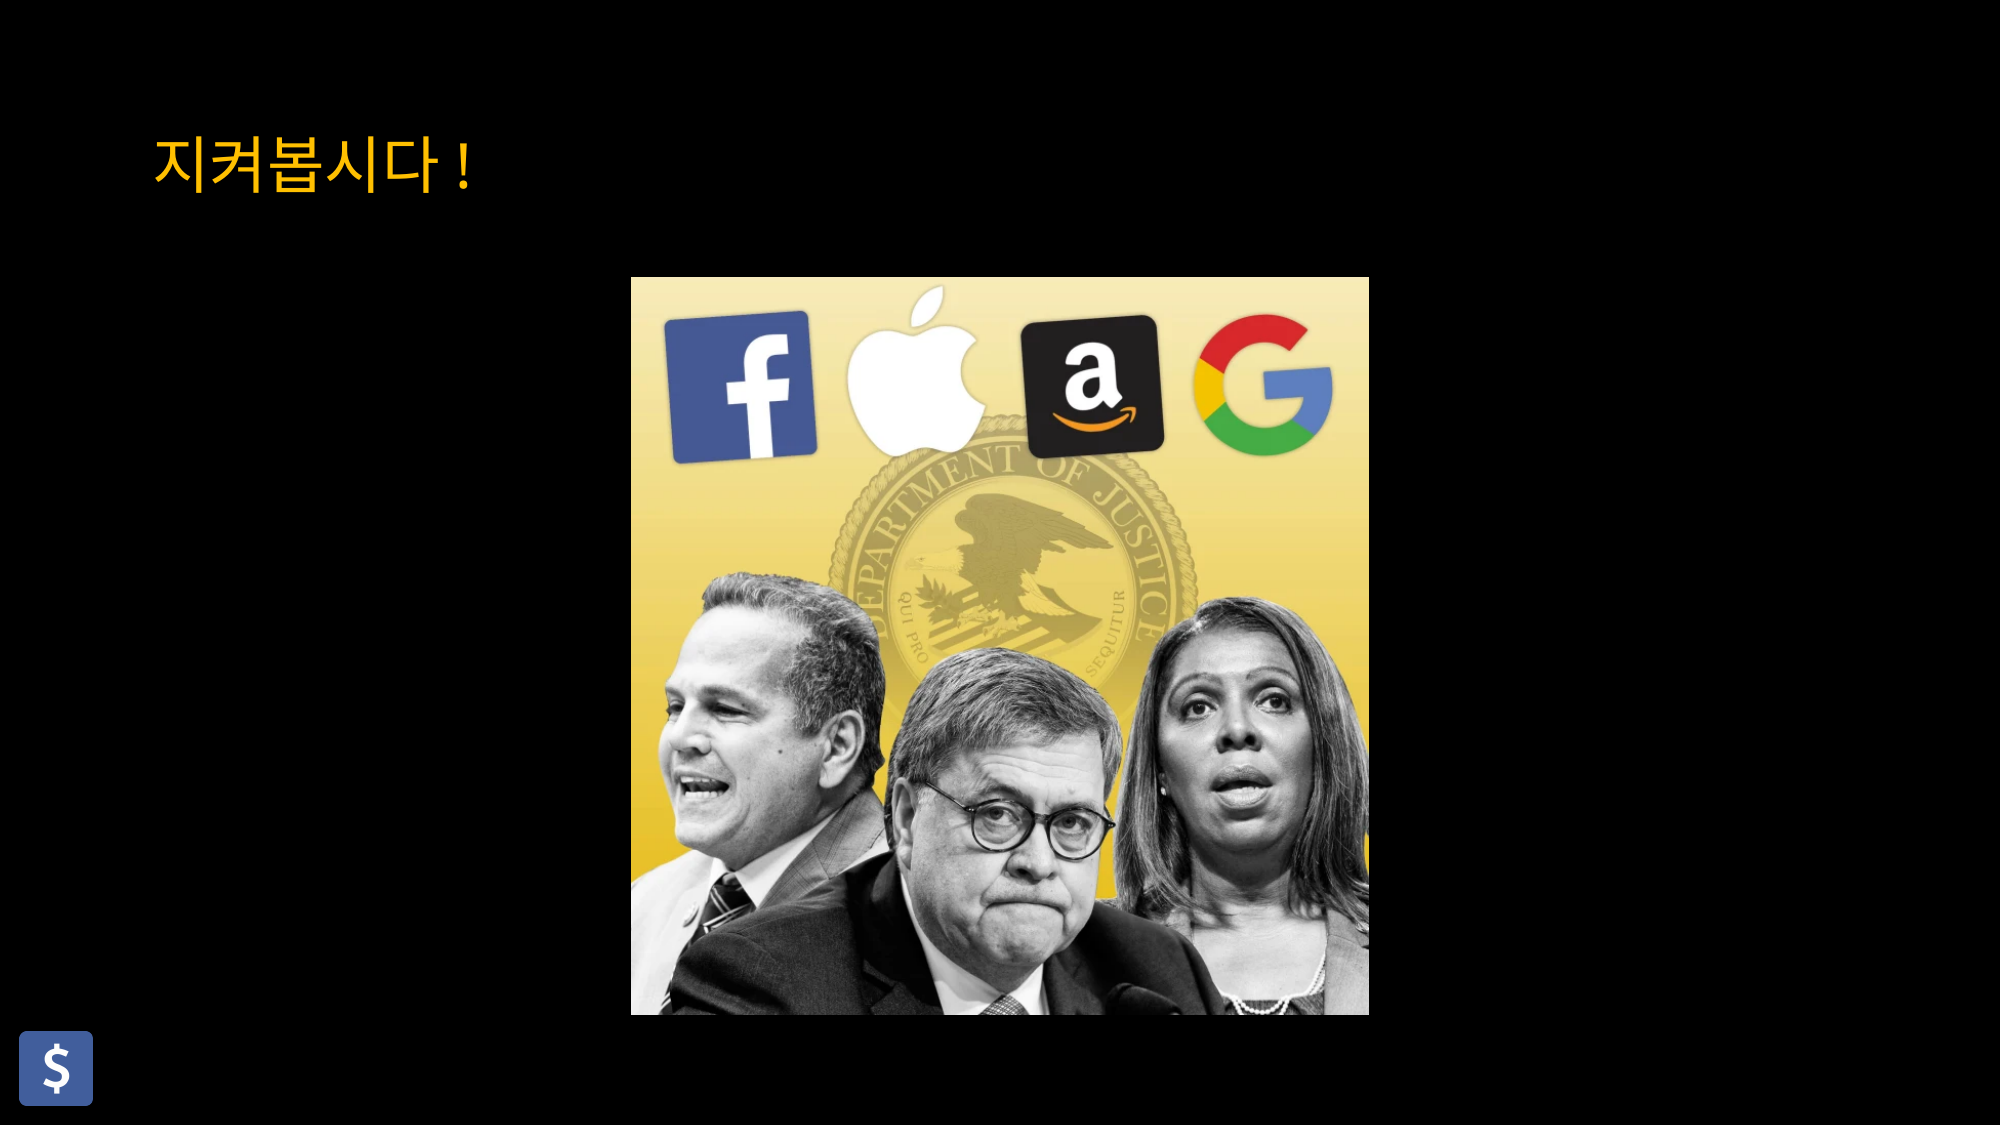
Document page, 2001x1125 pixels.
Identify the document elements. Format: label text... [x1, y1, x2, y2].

title 지켜봅시다! [137, 59, 1863, 278]
picture [631, 277, 1369, 1015]
picture [19, 1031, 93, 1106]
